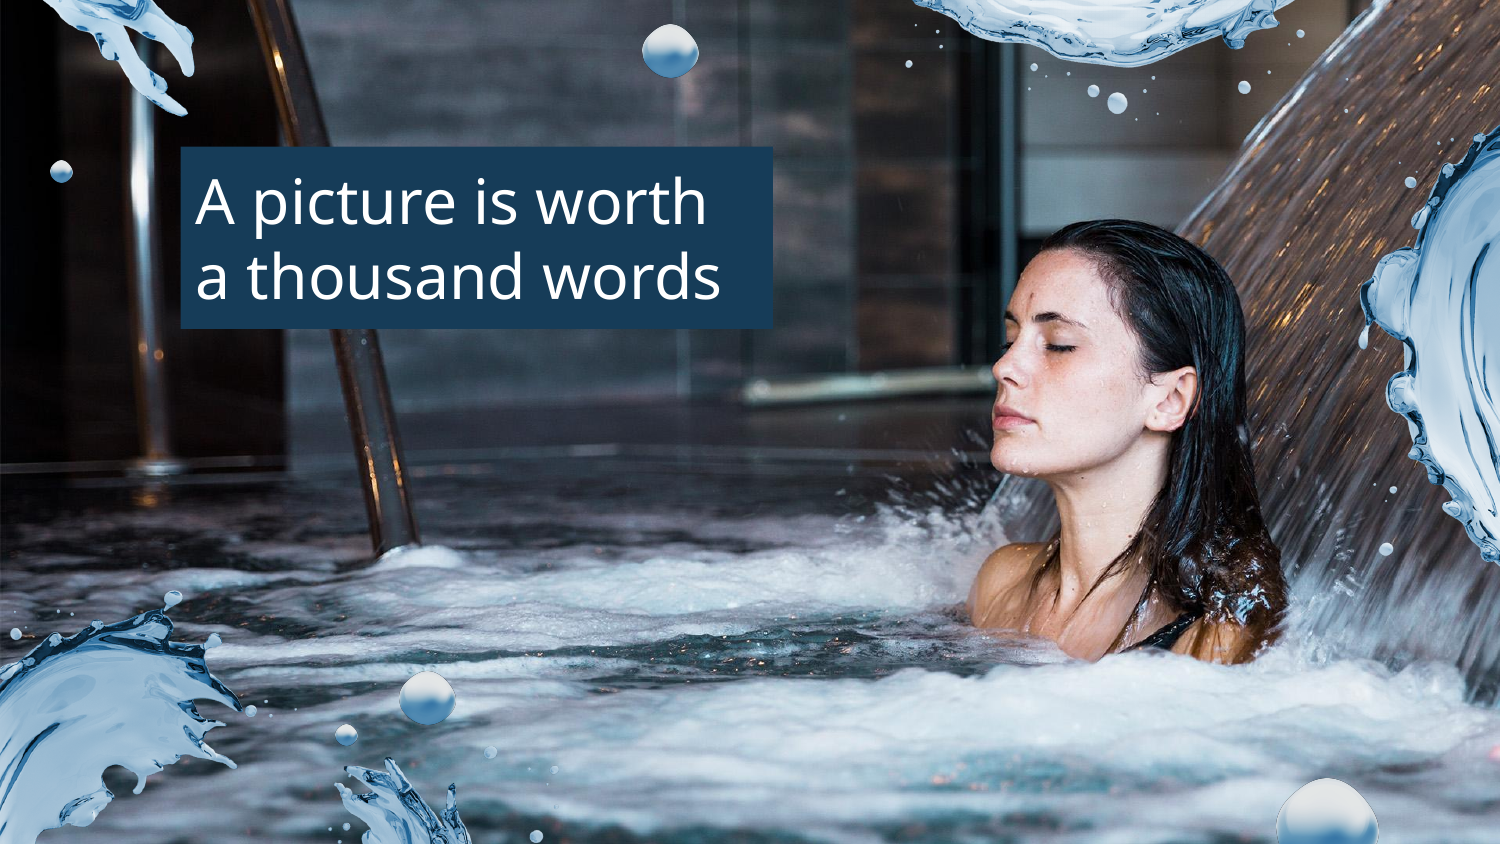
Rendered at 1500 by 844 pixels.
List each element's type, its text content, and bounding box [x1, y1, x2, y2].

picture [0, 0, 1500, 844]
title A picture is worth a thousand words [180, 146, 773, 329]
